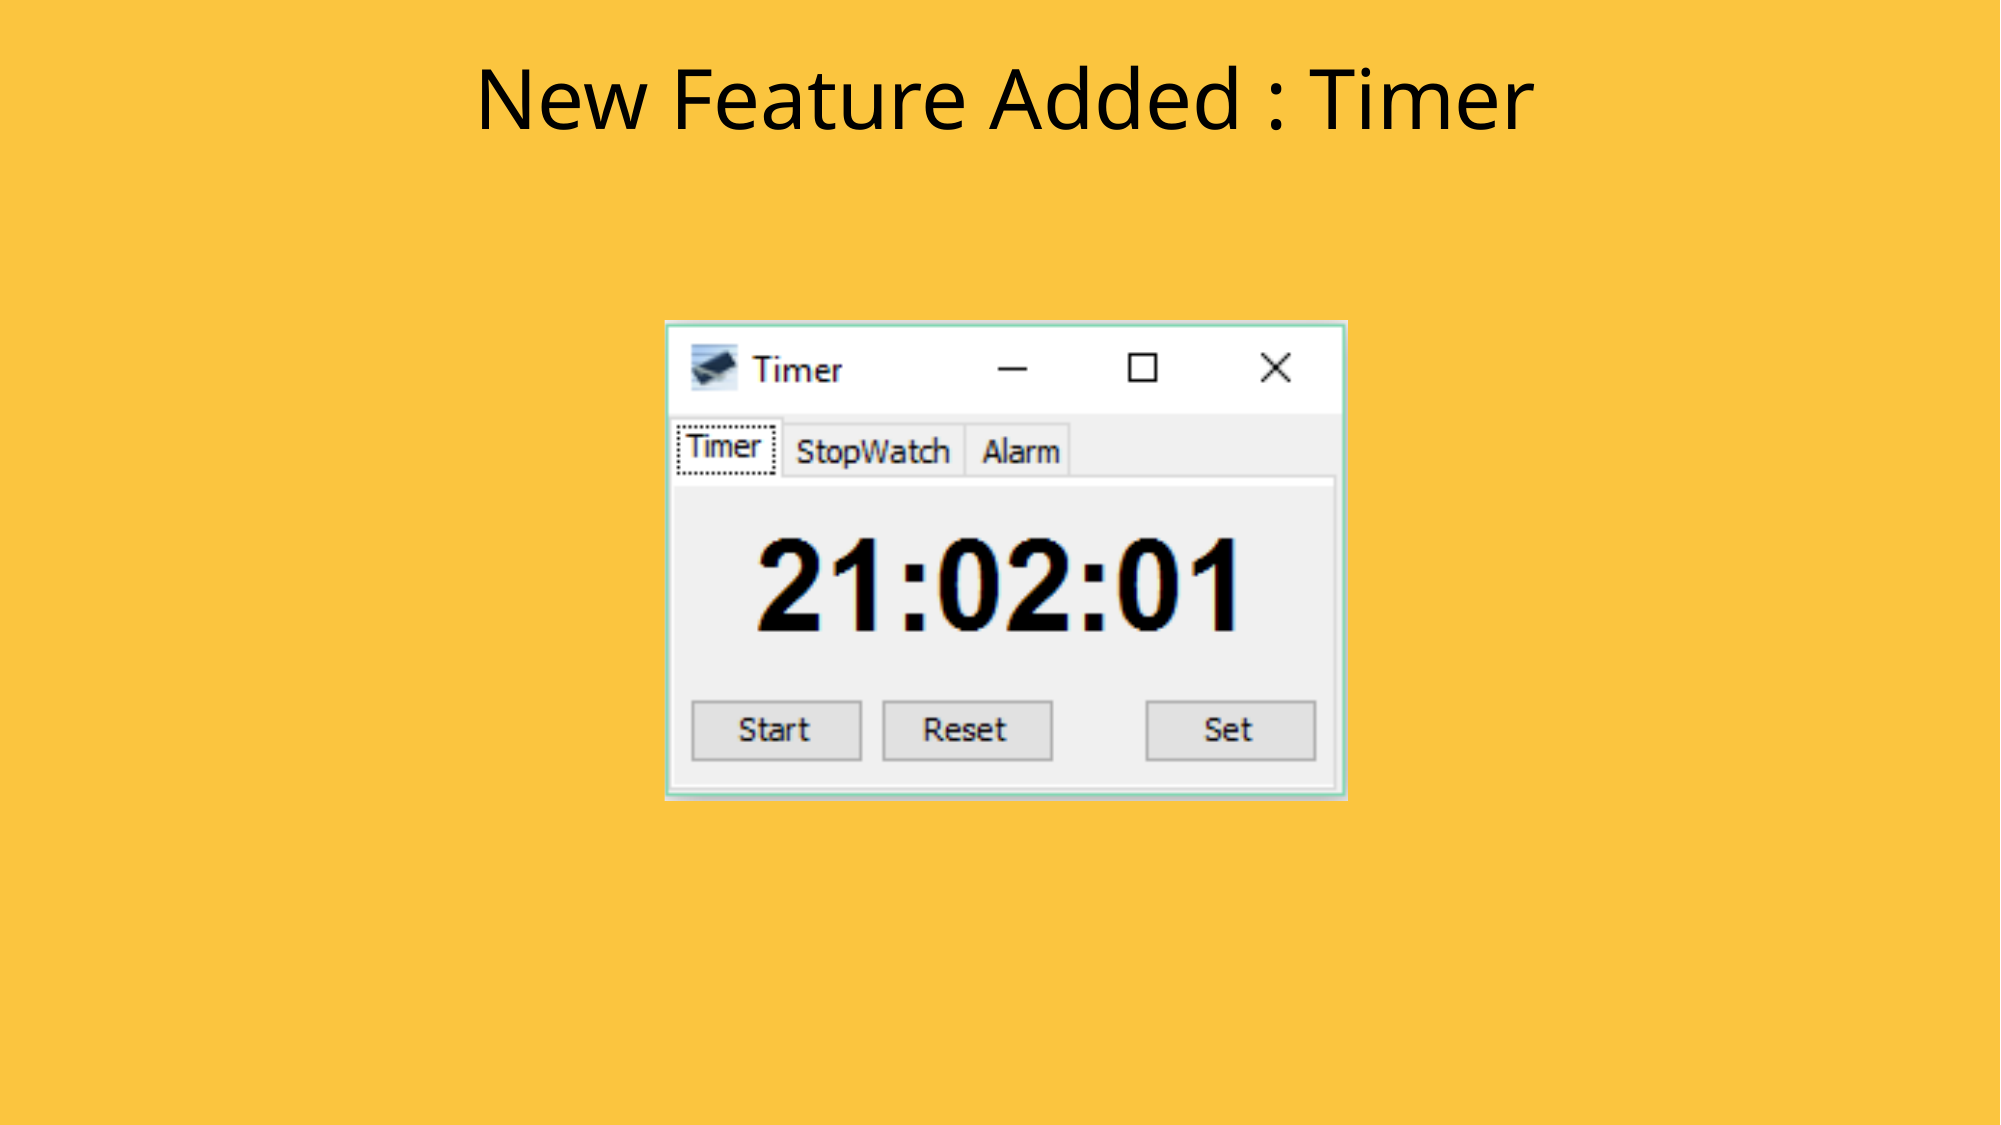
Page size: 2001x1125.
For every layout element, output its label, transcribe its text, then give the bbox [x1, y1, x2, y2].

picture [664, 320, 1348, 801]
text_box New Feature Added : Timer [221, 39, 1791, 154]
